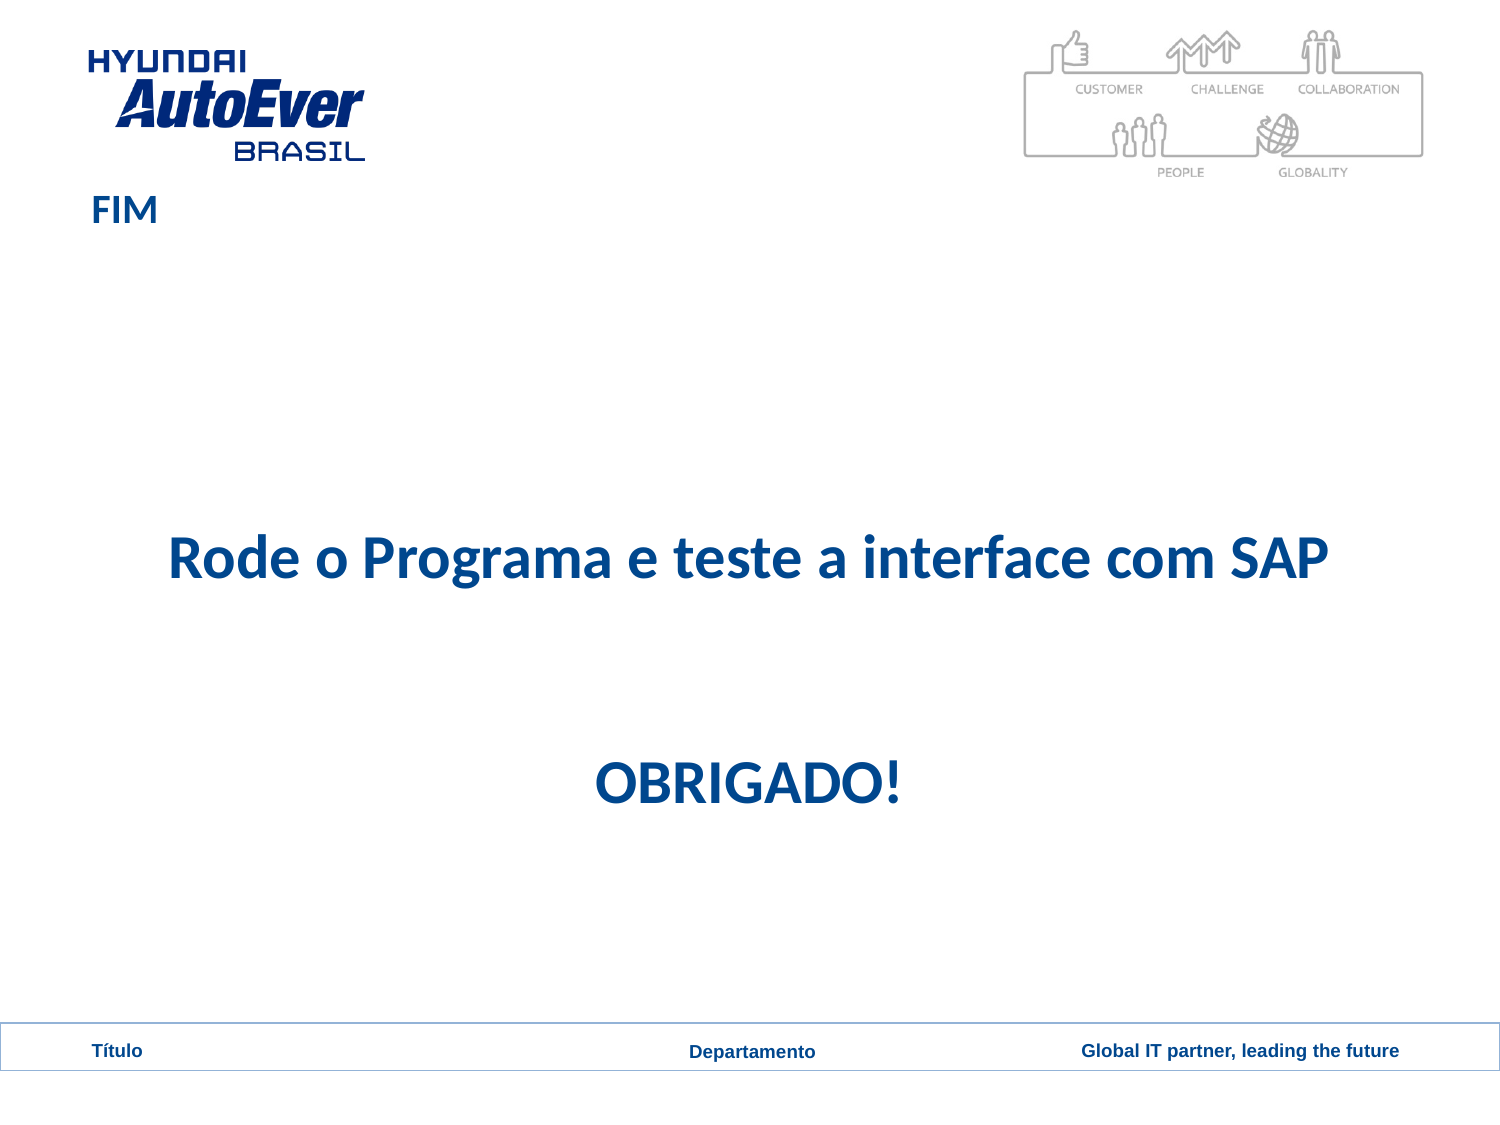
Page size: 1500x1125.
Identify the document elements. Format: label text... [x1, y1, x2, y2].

title Rode o Programa e teste a interface com SAP OBRIGADO! [0, 323, 1500, 1009]
picture [88, 50, 349, 78]
picture [1022, 23, 1424, 185]
title FIM [76, 182, 999, 232]
picture [115, 79, 365, 161]
